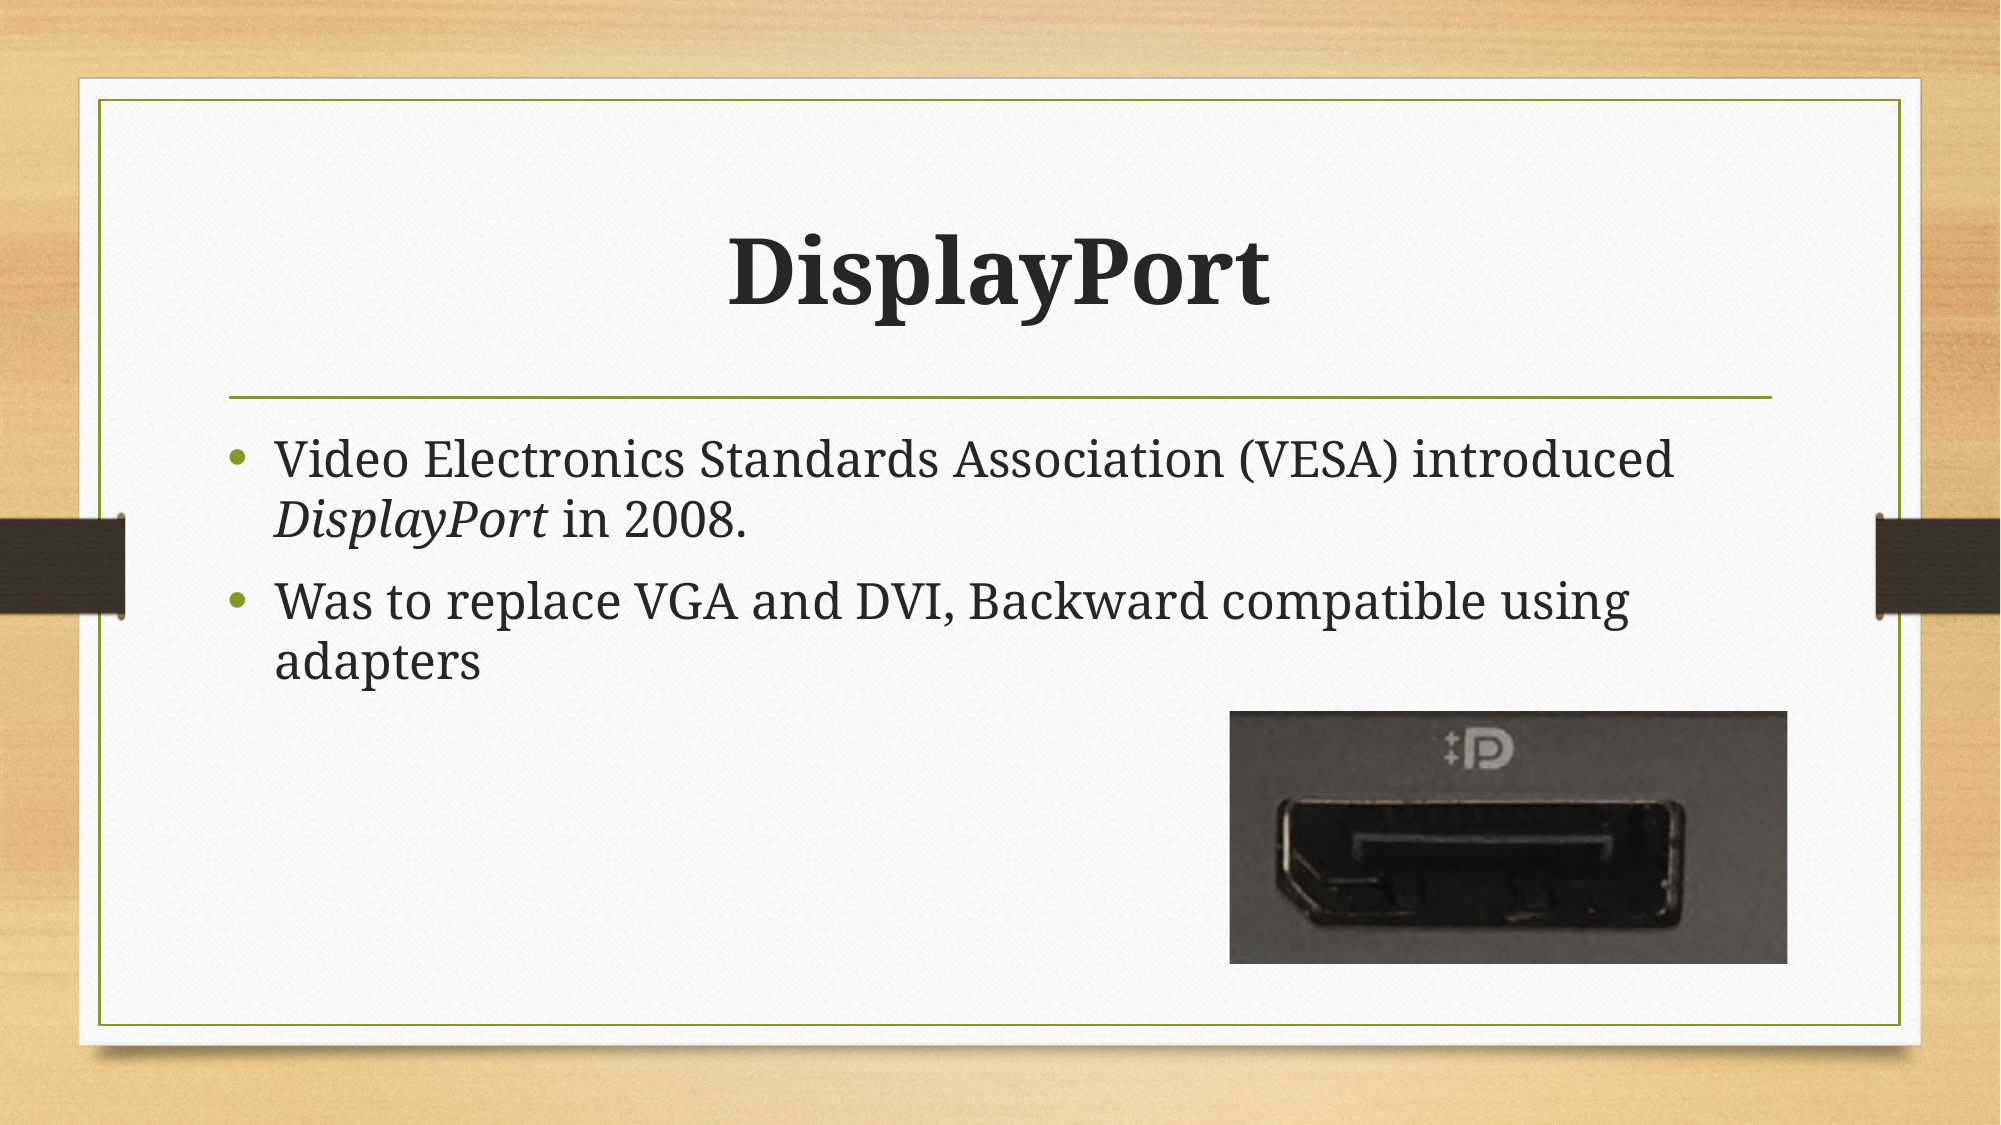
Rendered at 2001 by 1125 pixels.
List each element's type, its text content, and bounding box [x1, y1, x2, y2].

title DisplayPort [212, 161, 1788, 375]
picture [0, 0, 2001, 1125]
list Video Electronics Standards Association (VESA) introduced DisplayPort in 2008. Was to replace VGA and DVI, Backward compatible using adapters [212, 419, 1788, 964]
